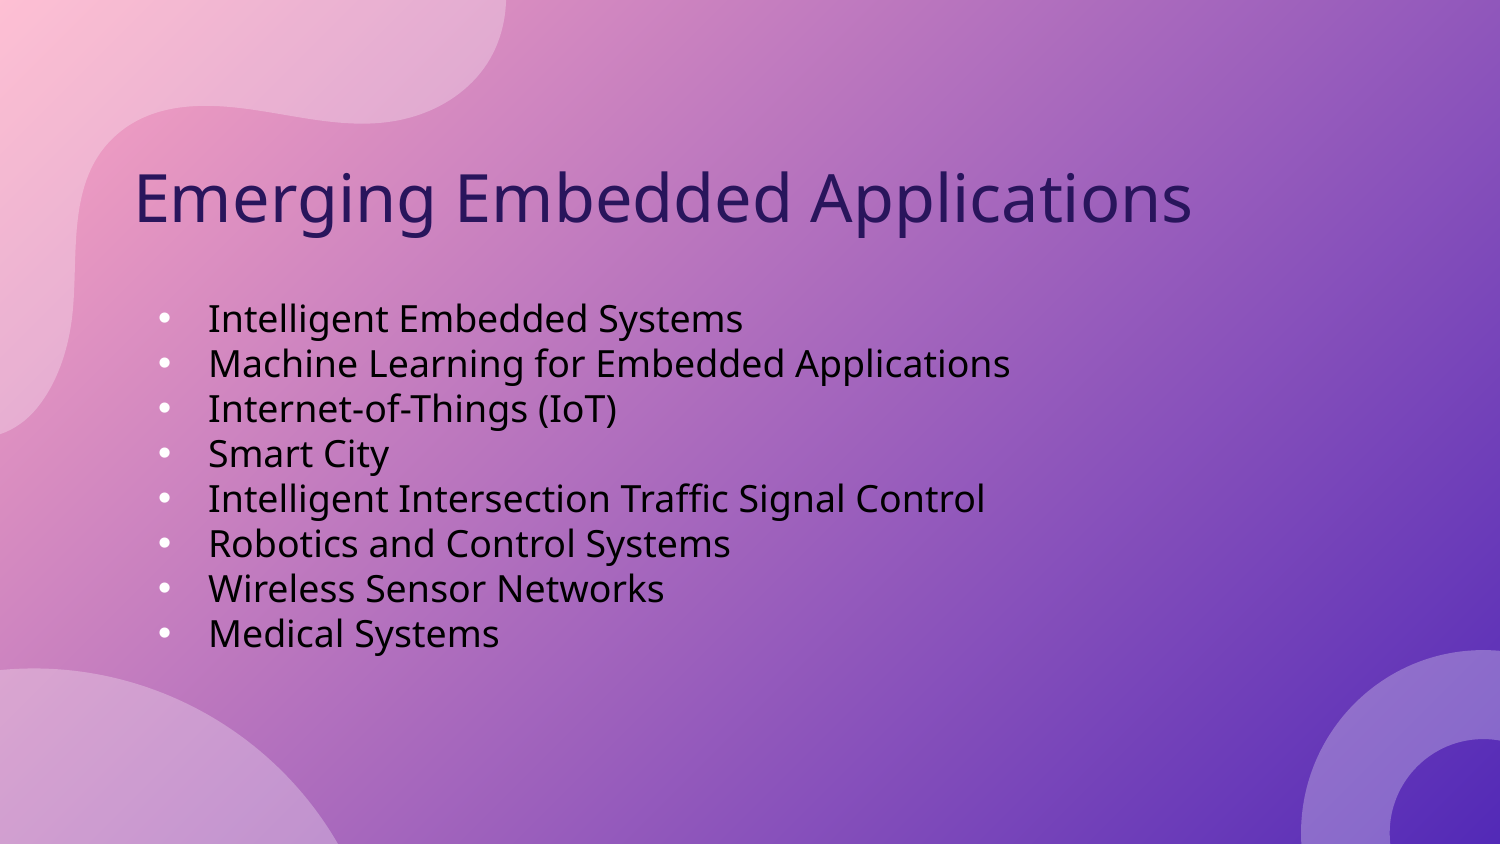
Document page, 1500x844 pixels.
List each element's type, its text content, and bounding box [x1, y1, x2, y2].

title Emerging Embedded Applications [118, 156, 1382, 236]
list Intelligent Embedded Systems Machine Learning for Embedded Applications Internet-of-Things (IoT) Smart City Intelligent Intersection Traffic Signal Control Robotics and Control Systems Wireless Sensor Networks Medical Systems [118, 280, 1382, 704]
